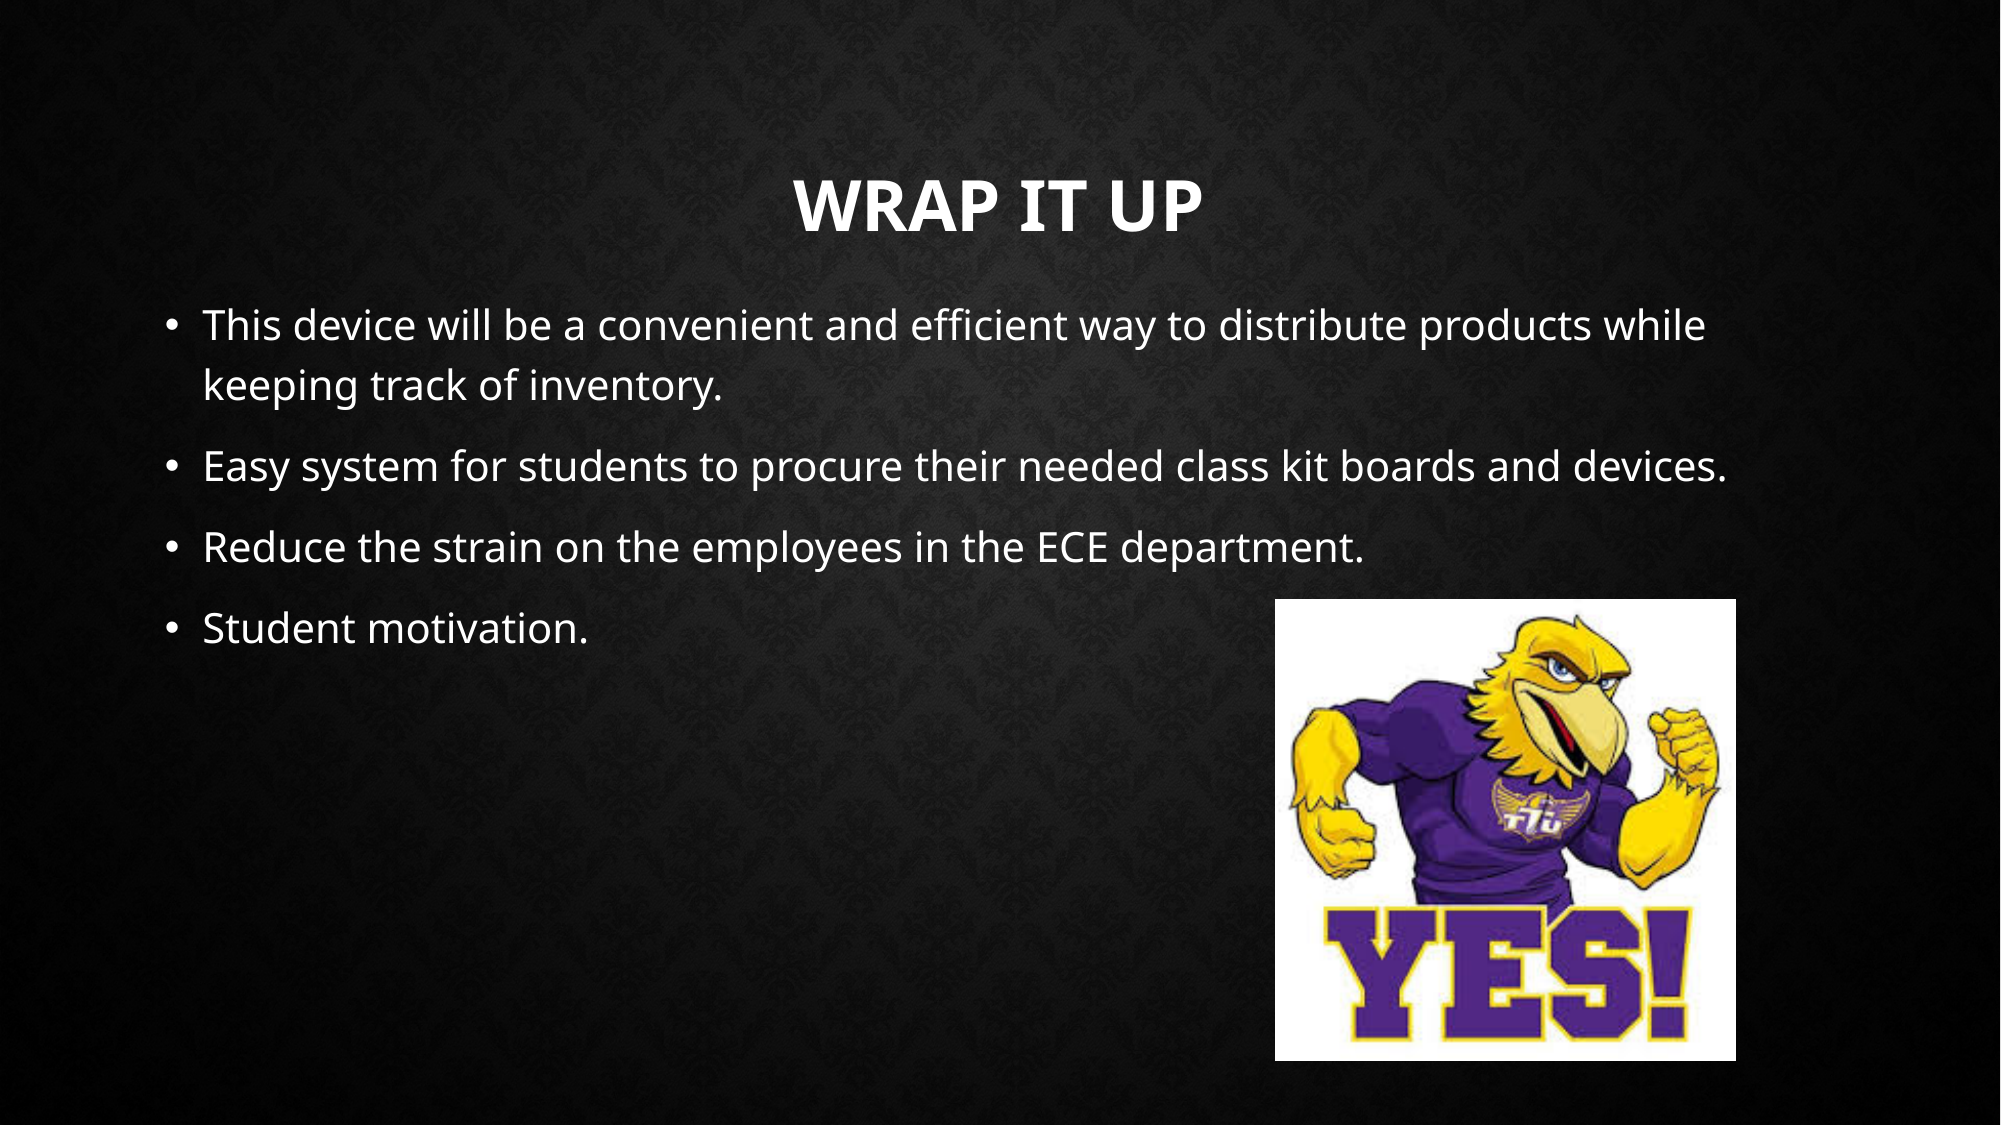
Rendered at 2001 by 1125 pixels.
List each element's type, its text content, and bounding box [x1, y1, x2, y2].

title Wrap It Up [149, 99, 1849, 281]
picture [1274, 598, 1737, 1061]
list This device will be a convenient and efficient way to distribute products while keeping track of inventory. Easy system for students to procure their needed class kit boards and devices. Reduce the strain on the employees in the ECE department. Student motivation. [149, 281, 1850, 844]
